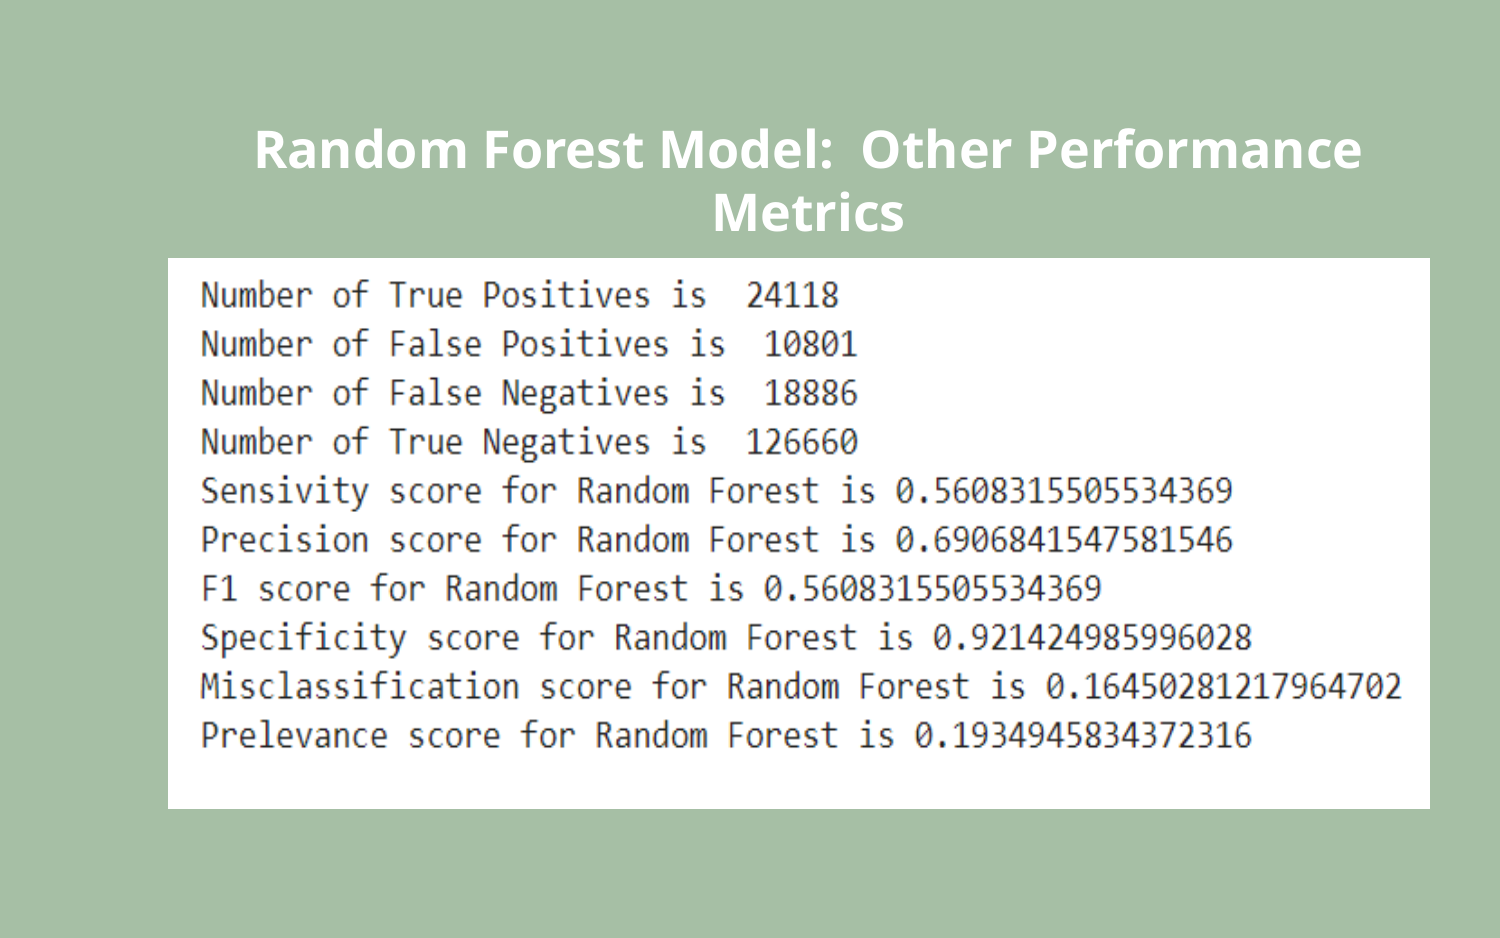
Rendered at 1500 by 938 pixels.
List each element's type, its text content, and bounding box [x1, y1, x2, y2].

picture [167, 258, 1431, 809]
title Random Forest Model: Other Performance Metrics [168, 101, 1450, 183]
